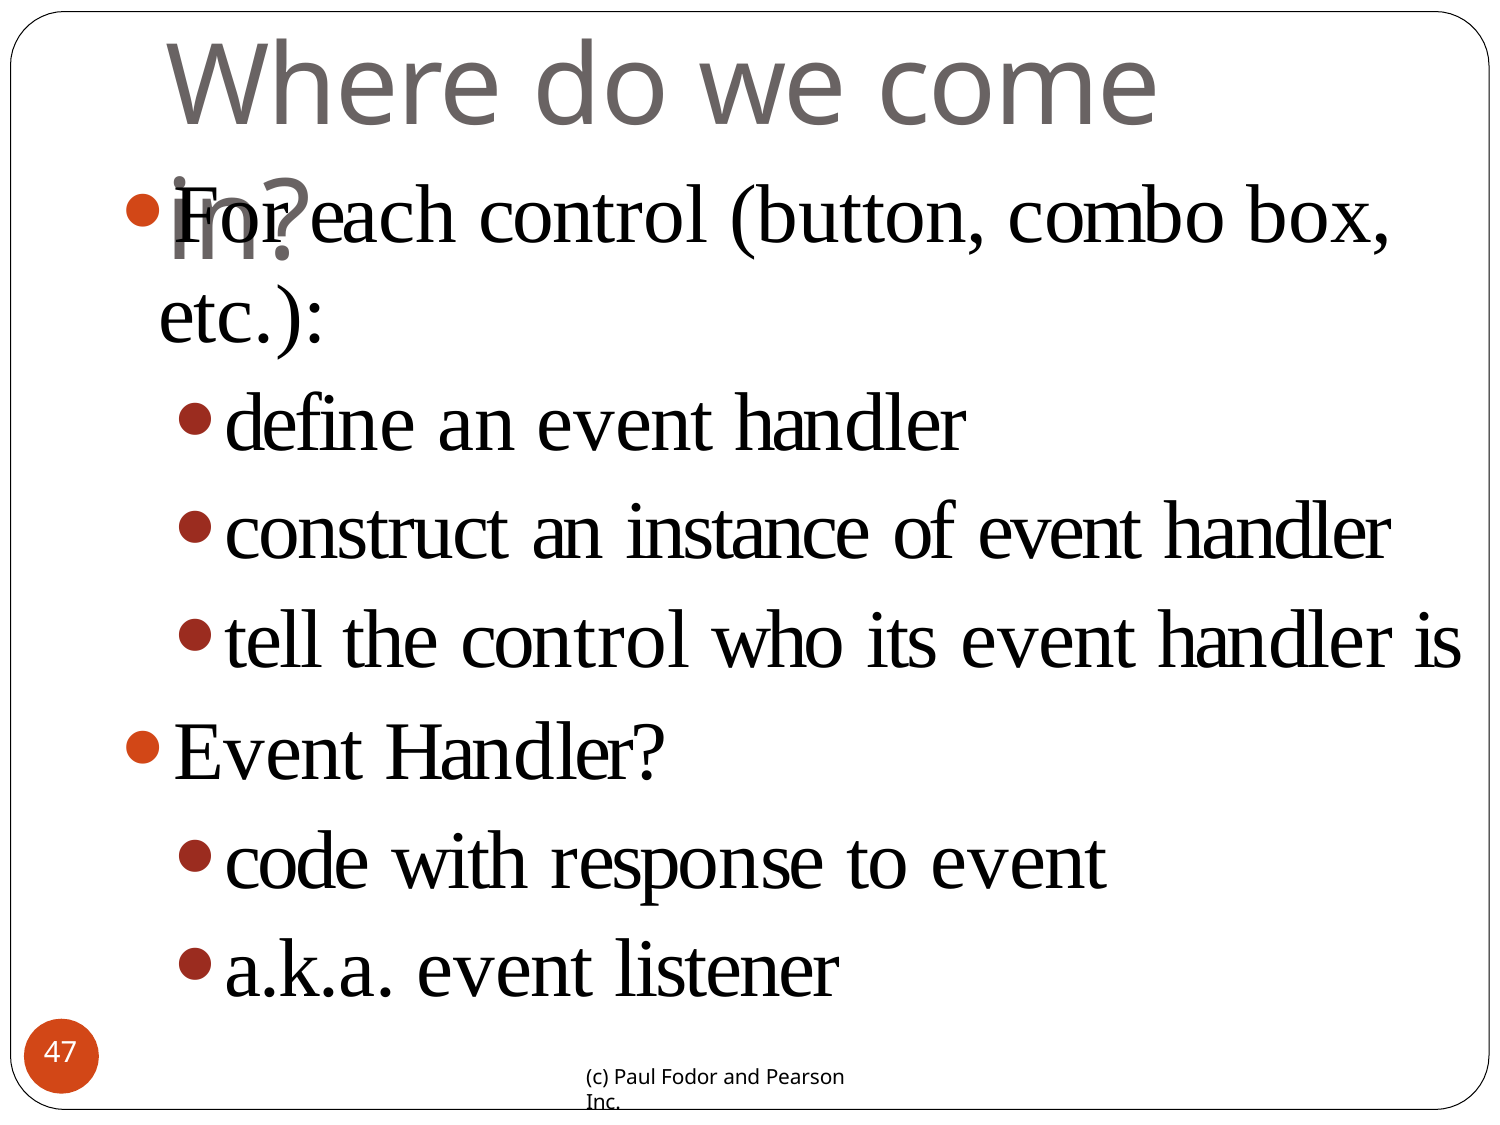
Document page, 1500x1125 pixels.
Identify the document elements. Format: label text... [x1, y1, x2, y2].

text_box For each control (button, combo box, etc.): define an event handler construct an instance of event handler tell the control who its event handler is Event Handler? code with response to event a.k.a. event listener [111, 148, 1480, 1014]
footer (c) Paul Fodor and Pearson Inc. [583, 1063, 882, 1125]
text_box 47 [37, 1038, 86, 1074]
title Where do we come in? [162, 10, 1242, 148]
text_box [23, 1018, 99, 1094]
